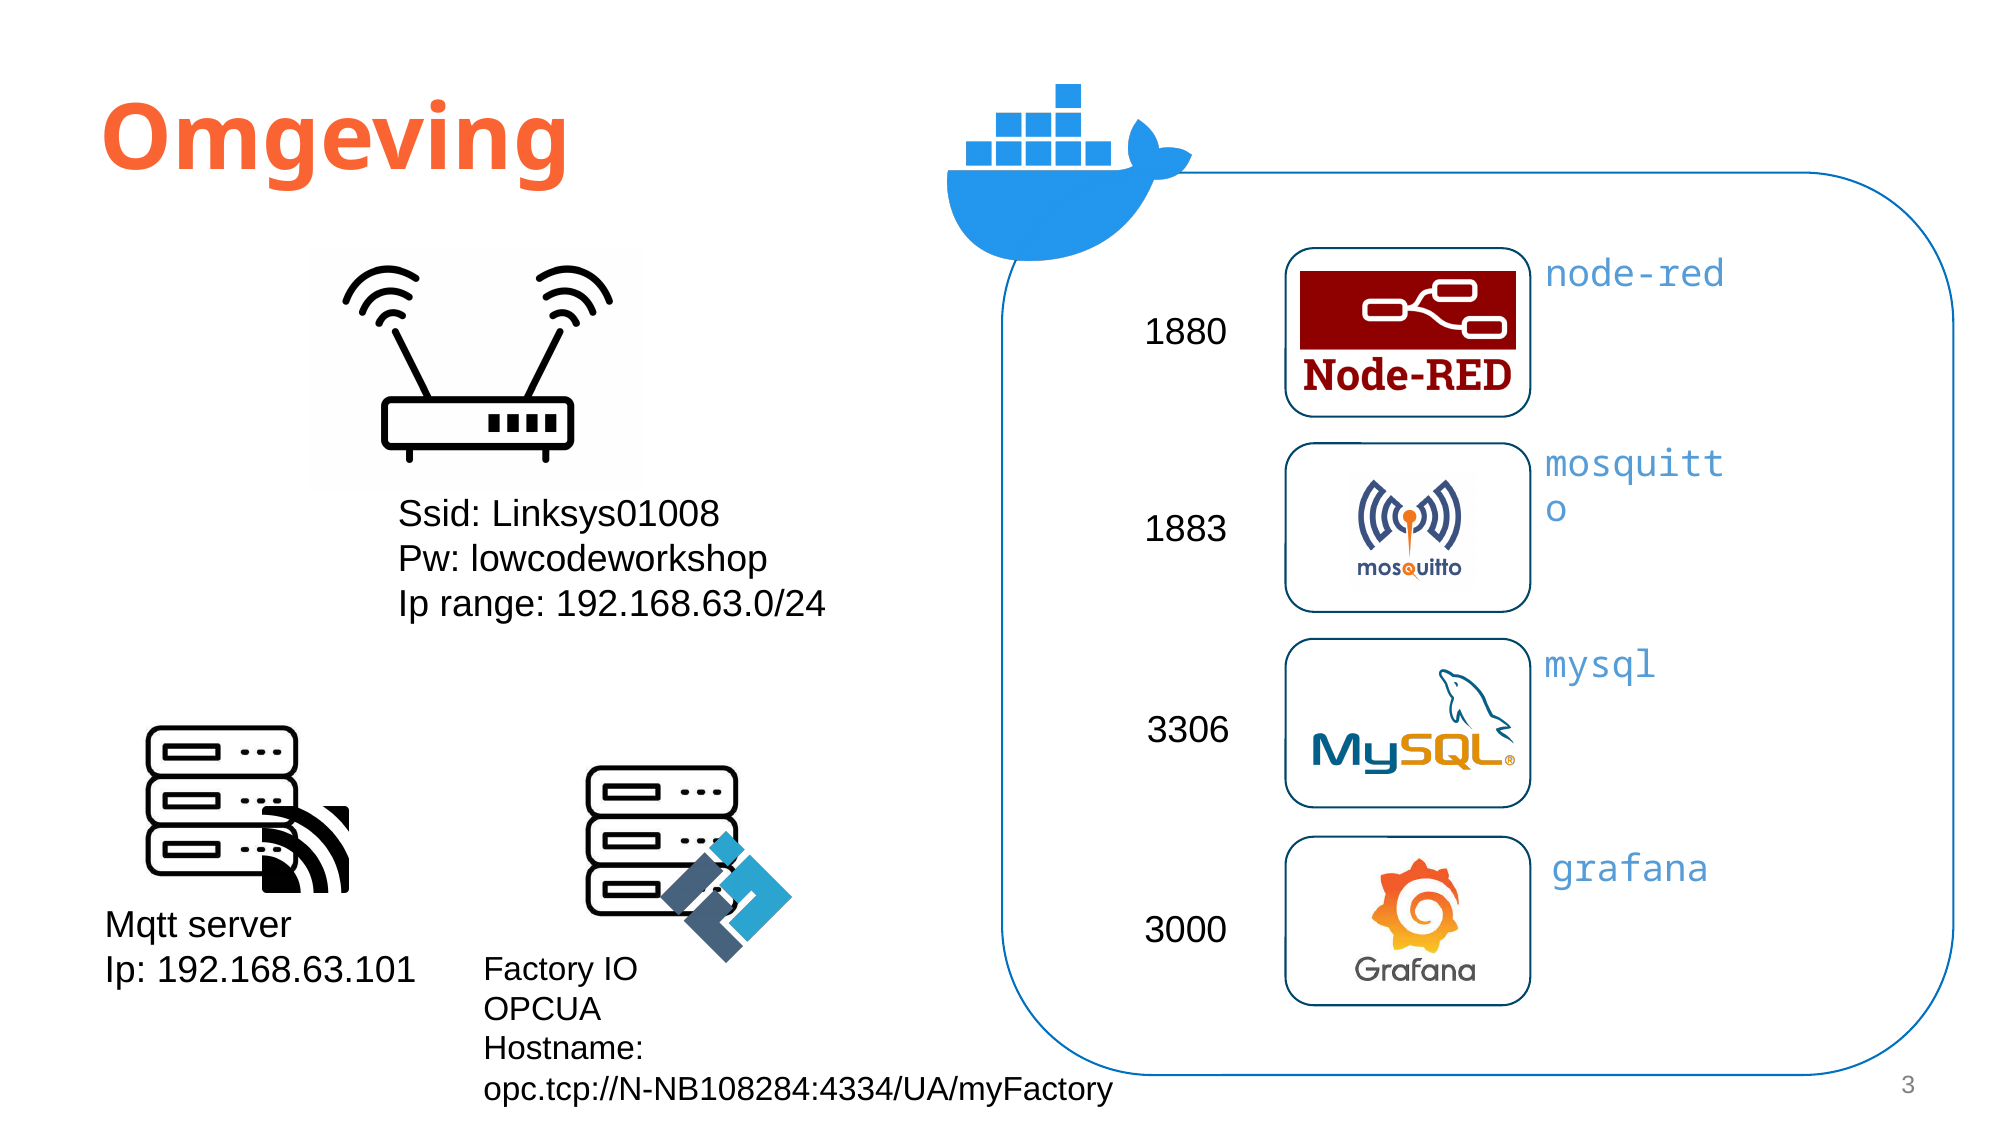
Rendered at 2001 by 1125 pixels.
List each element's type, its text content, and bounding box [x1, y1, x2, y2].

picture [1300, 271, 1516, 396]
text_box node-red [1530, 241, 1757, 302]
text_box mysql [1529, 632, 1756, 693]
text_box 1883 [1129, 496, 1279, 557]
text_box [1284, 247, 1532, 418]
title Omgeving [84, 49, 1916, 233]
text_box Factory IO OPCUA Hostname: opc.tcp://N-NB108284:4334/UA/myFactory [468, 939, 1198, 1114]
picture [1350, 471, 1478, 590]
text_box [1284, 835, 1532, 1007]
text_box 3000 [1129, 897, 1279, 958]
text_box mosquitto [1530, 431, 1757, 537]
text_box Ssid: Linksys01008 Pw: lowcodeworkshop Ip range: 192.168.63.0/24 [383, 481, 909, 632]
text_box Mqtt server Ip: 192.168.63.101 [89, 892, 543, 998]
slide_number 3 [1815, 1061, 1916, 1107]
text_box 1880 [1129, 299, 1279, 359]
picture [543, 719, 794, 963]
text_box grafana [1536, 836, 1763, 897]
picture [103, 679, 353, 909]
text_box [1001, 171, 1955, 1077]
picture [946, 84, 1192, 261]
picture [310, 248, 645, 490]
picture [1355, 858, 1475, 981]
text_box 3306 [1132, 697, 1282, 757]
text_box [1284, 442, 1532, 613]
text_box [1284, 637, 1532, 809]
picture [1313, 669, 1515, 774]
